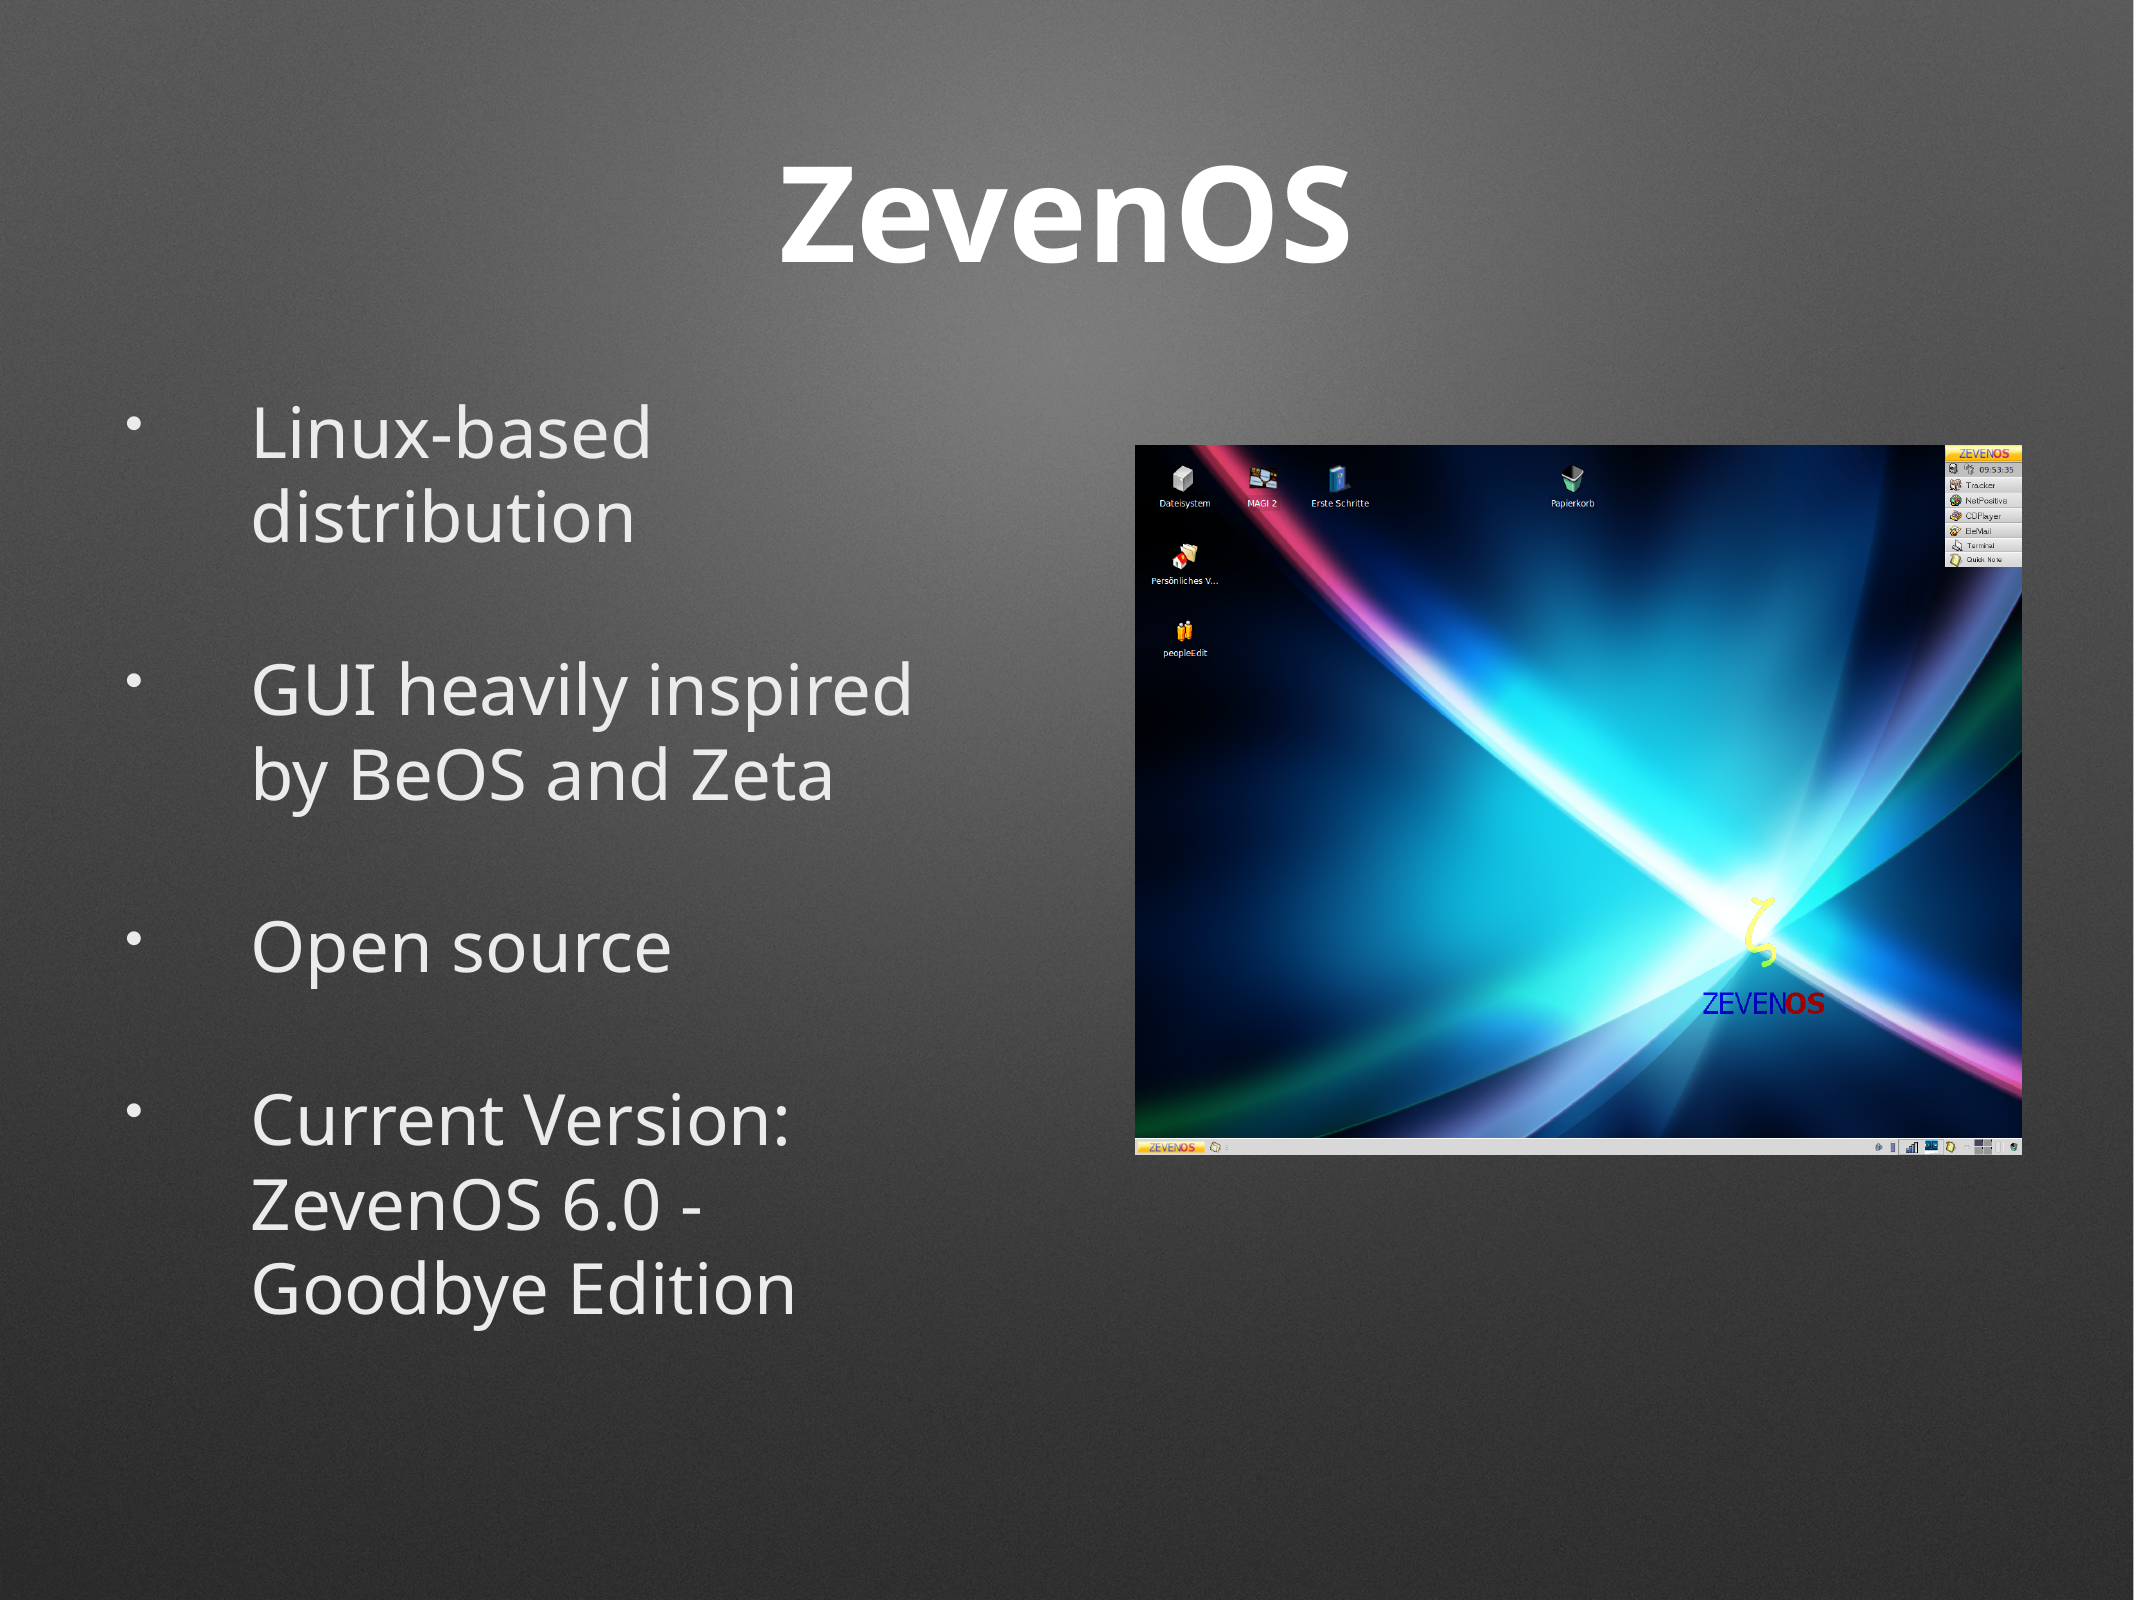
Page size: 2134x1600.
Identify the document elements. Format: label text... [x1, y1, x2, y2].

list Linux-based distribution GUI heavily inspired by BeOS and Zeta Open source Current Version: ZevenOS 6.0 - Goodbye Edition [124, 386, 1012, 1449]
picture [0, 0, 2134, 1600]
title ZevenOS [124, 31, 2009, 388]
